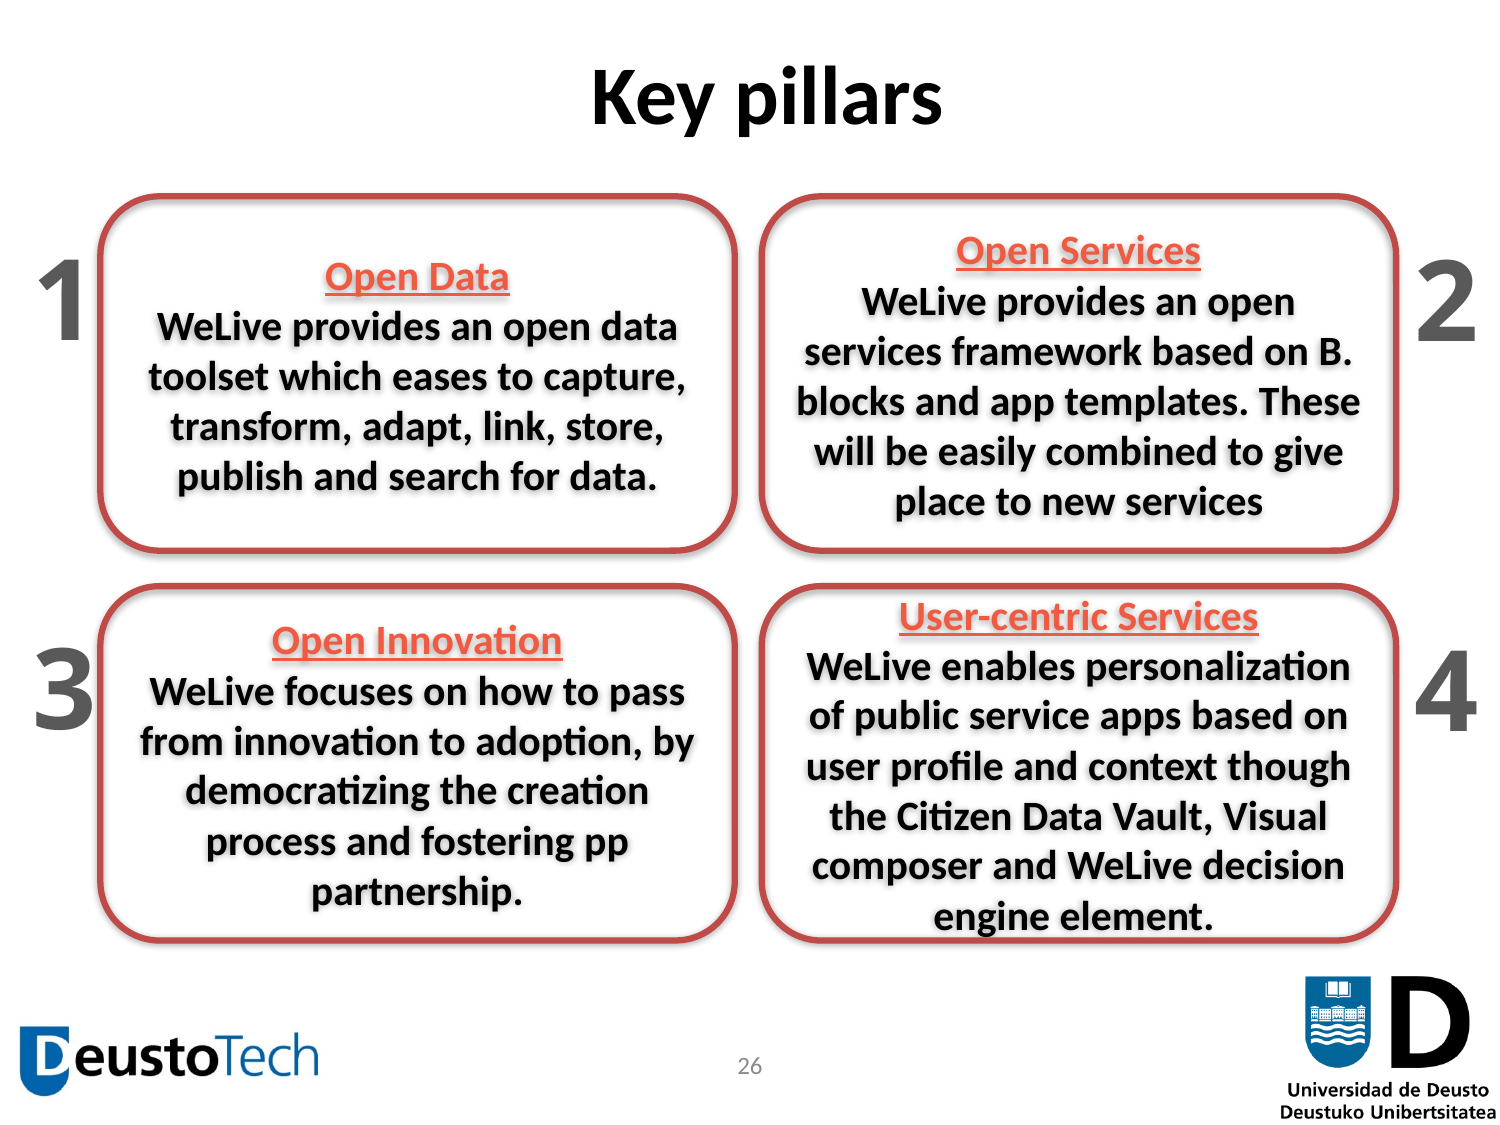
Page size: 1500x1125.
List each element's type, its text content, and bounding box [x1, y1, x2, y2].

text_box 4 [1375, 611, 1500, 762]
picture [1277, 970, 1500, 1125]
text_box Open Data WeLive provides an open data toolset which eases to capture, transform, adapt, link, store, publish and search for data. [100, 196, 735, 551]
text_box 1 [0, 220, 136, 371]
text_box Open Innovation WeLive focuses on how to pass from innovation to adoption, by democratizing the creation process and fostering pp partnership. [100, 586, 735, 941]
title Key pillars [93, 0, 1442, 185]
text_box 3 [0, 610, 136, 760]
text_box 2 [1375, 221, 1500, 372]
picture [5, 1011, 334, 1121]
text_box User-centric Services WeLive enables personalization of public service apps based on user profile and context though the Citizen Data Vault, Visual composer and WeLive decision engine element. [761, 586, 1397, 941]
text_box Open Services WeLive provides an open services framework based on B. blocks and app templates. These will be easily combined to give place to new services [761, 196, 1397, 551]
